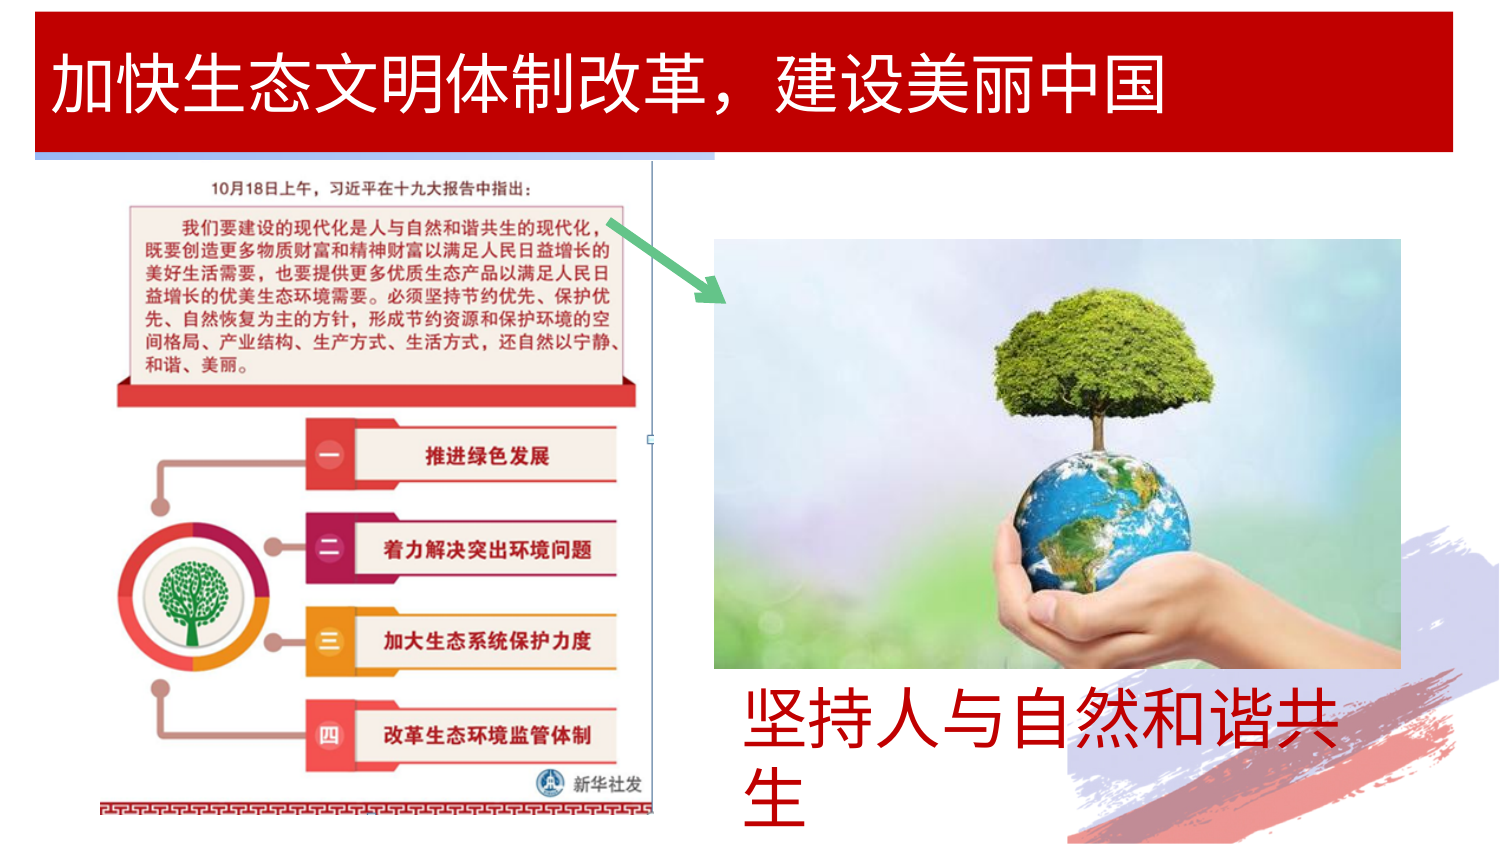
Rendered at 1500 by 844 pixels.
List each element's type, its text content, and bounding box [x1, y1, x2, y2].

picture [100, 161, 654, 816]
text_box 坚持人与自然和谐共生 [726, 669, 1424, 844]
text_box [607, 220, 727, 304]
picture [714, 77, 1500, 844]
title 加快生态文明体制改革，建设美丽中国 [35, 11, 1454, 153]
